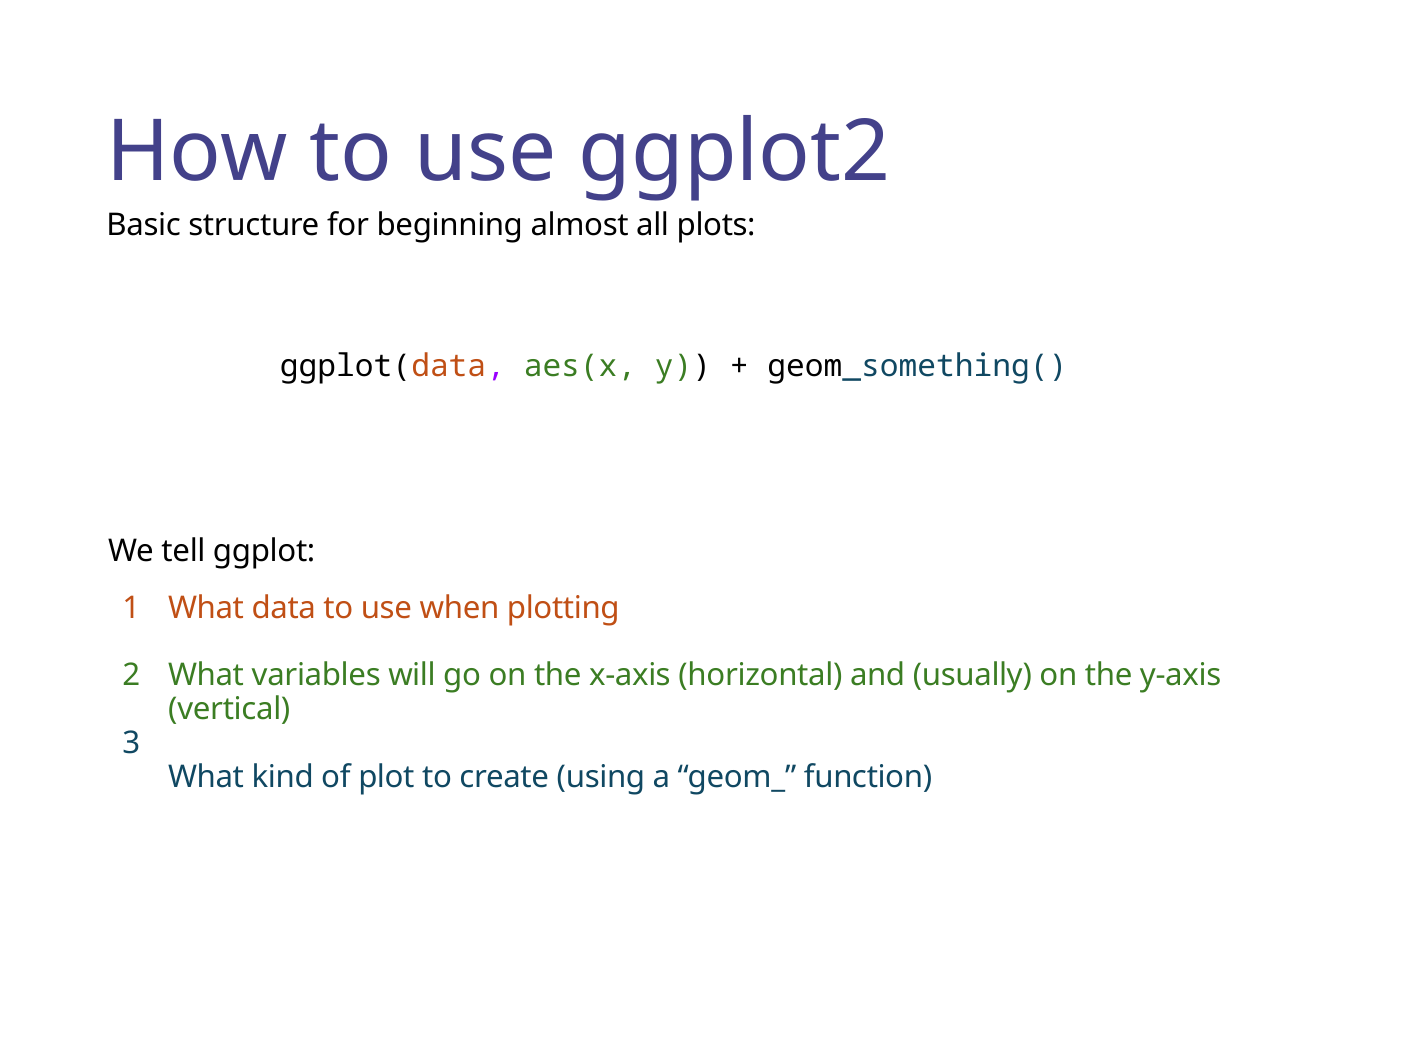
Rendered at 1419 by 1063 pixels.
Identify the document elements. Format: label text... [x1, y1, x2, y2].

text_box 1 2 3 [122, 590, 145, 794]
text_box We tell ggplot: [108, 524, 373, 569]
text_box ggplot(data, aes(x, y)) + geom_something() [207, 338, 1141, 383]
text_box What data to use when plotting What variables will go on the x-axis (horizontal) and (usually) on the y-axis (vertical) What kind of plot to create (using a “geom_” function) [168, 590, 1296, 794]
text_box How to use ggplot2 Basic structure for beginning almost all plots: [106, 78, 903, 242]
